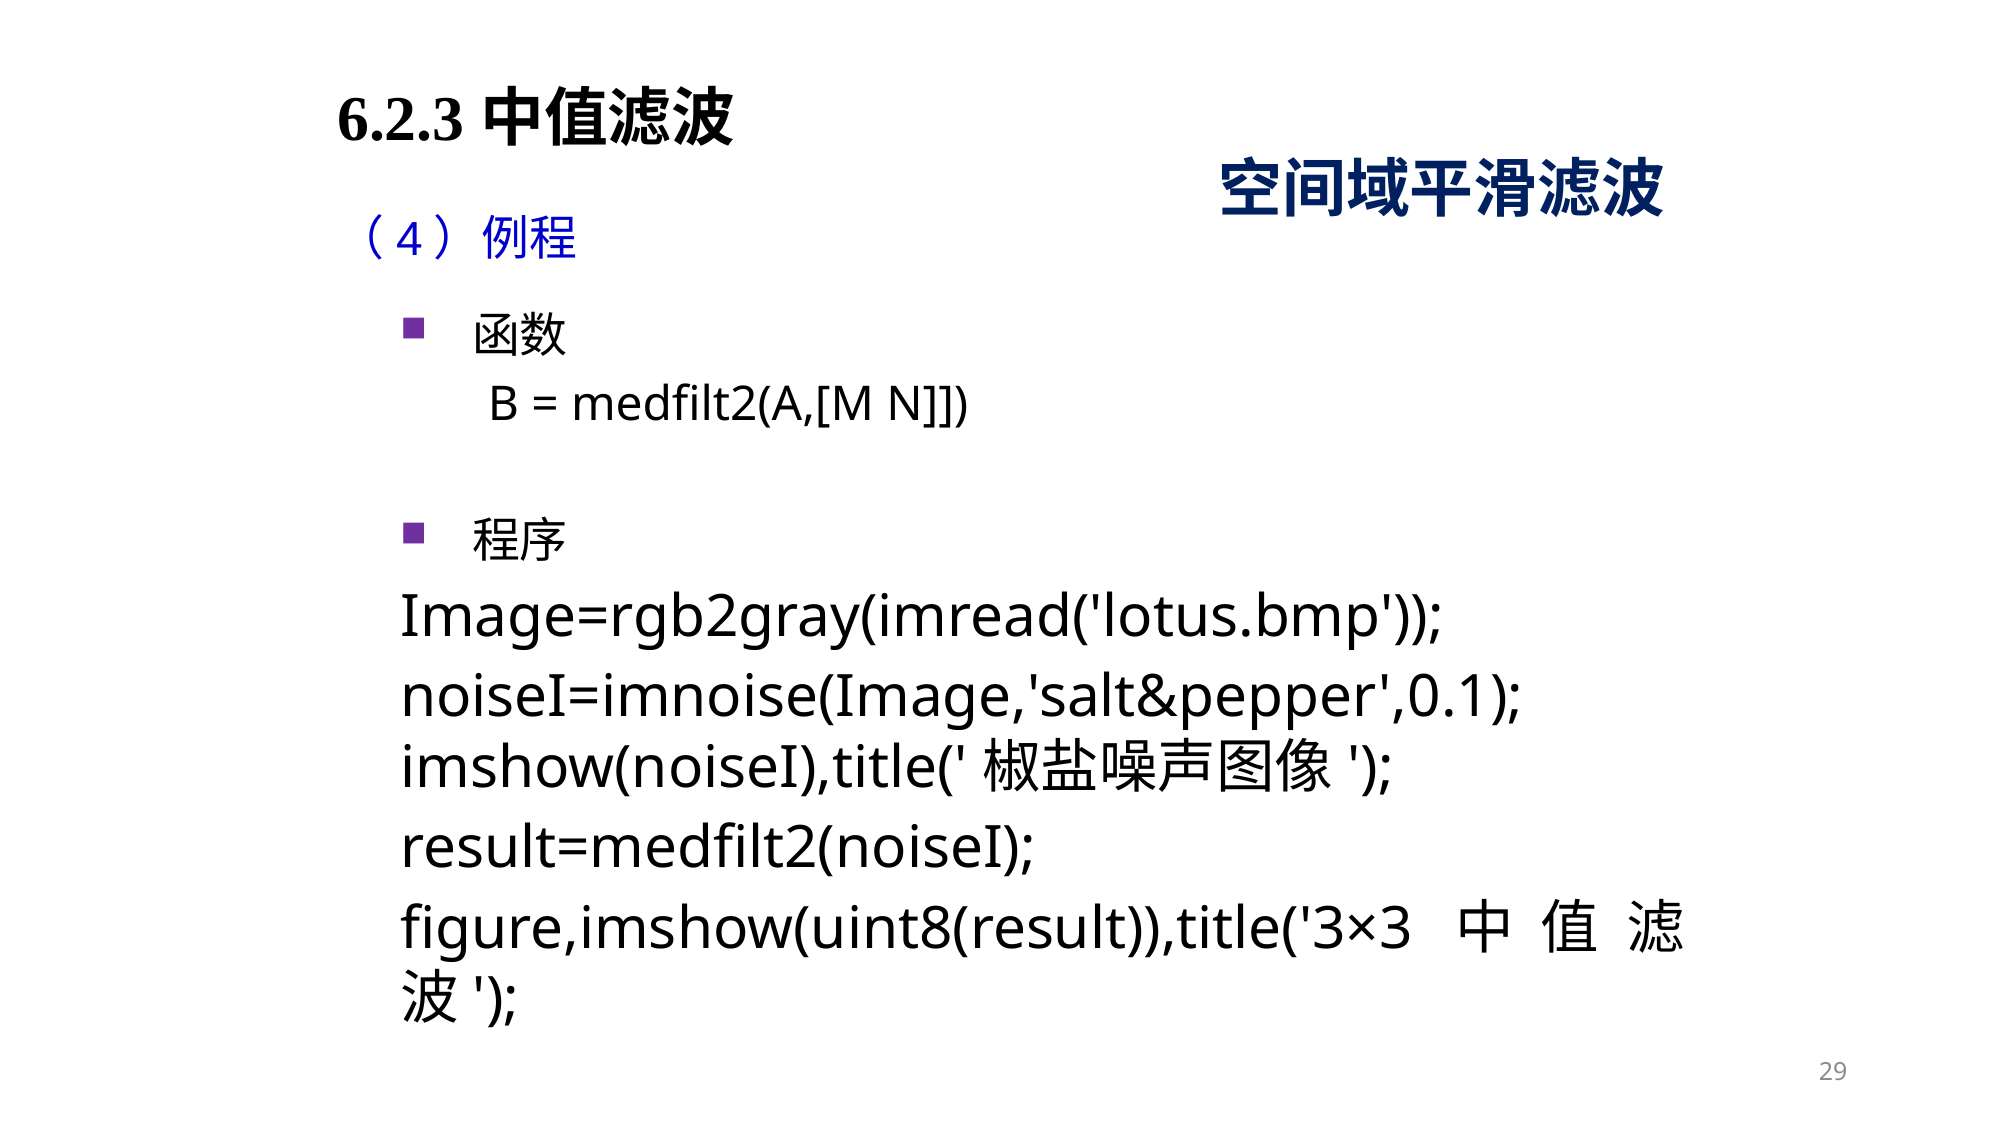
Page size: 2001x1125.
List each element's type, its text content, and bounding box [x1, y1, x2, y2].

text_box 函数 B = medfilt2(A,[M N]]) [385, 296, 1486, 438]
slide_number 29 [1412, 1042, 1863, 1103]
text_box 6.2.3中值滤波 [322, 50, 985, 180]
text_box （4）例程 [322, 200, 895, 273]
text_box 空间域平滑滤波 [1218, 153, 1700, 219]
text_box 程序 Image=rgb2gray(imread('lotus.bmp')); noiseI=imnoise(Image,'salt&pepper',0.1); imshow(noiseI),title('椒盐噪声图像'); result=medfilt2(noiseI); figure,imshow(uint8(result)),title('3×3中值滤波'); [385, 502, 1700, 1038]
